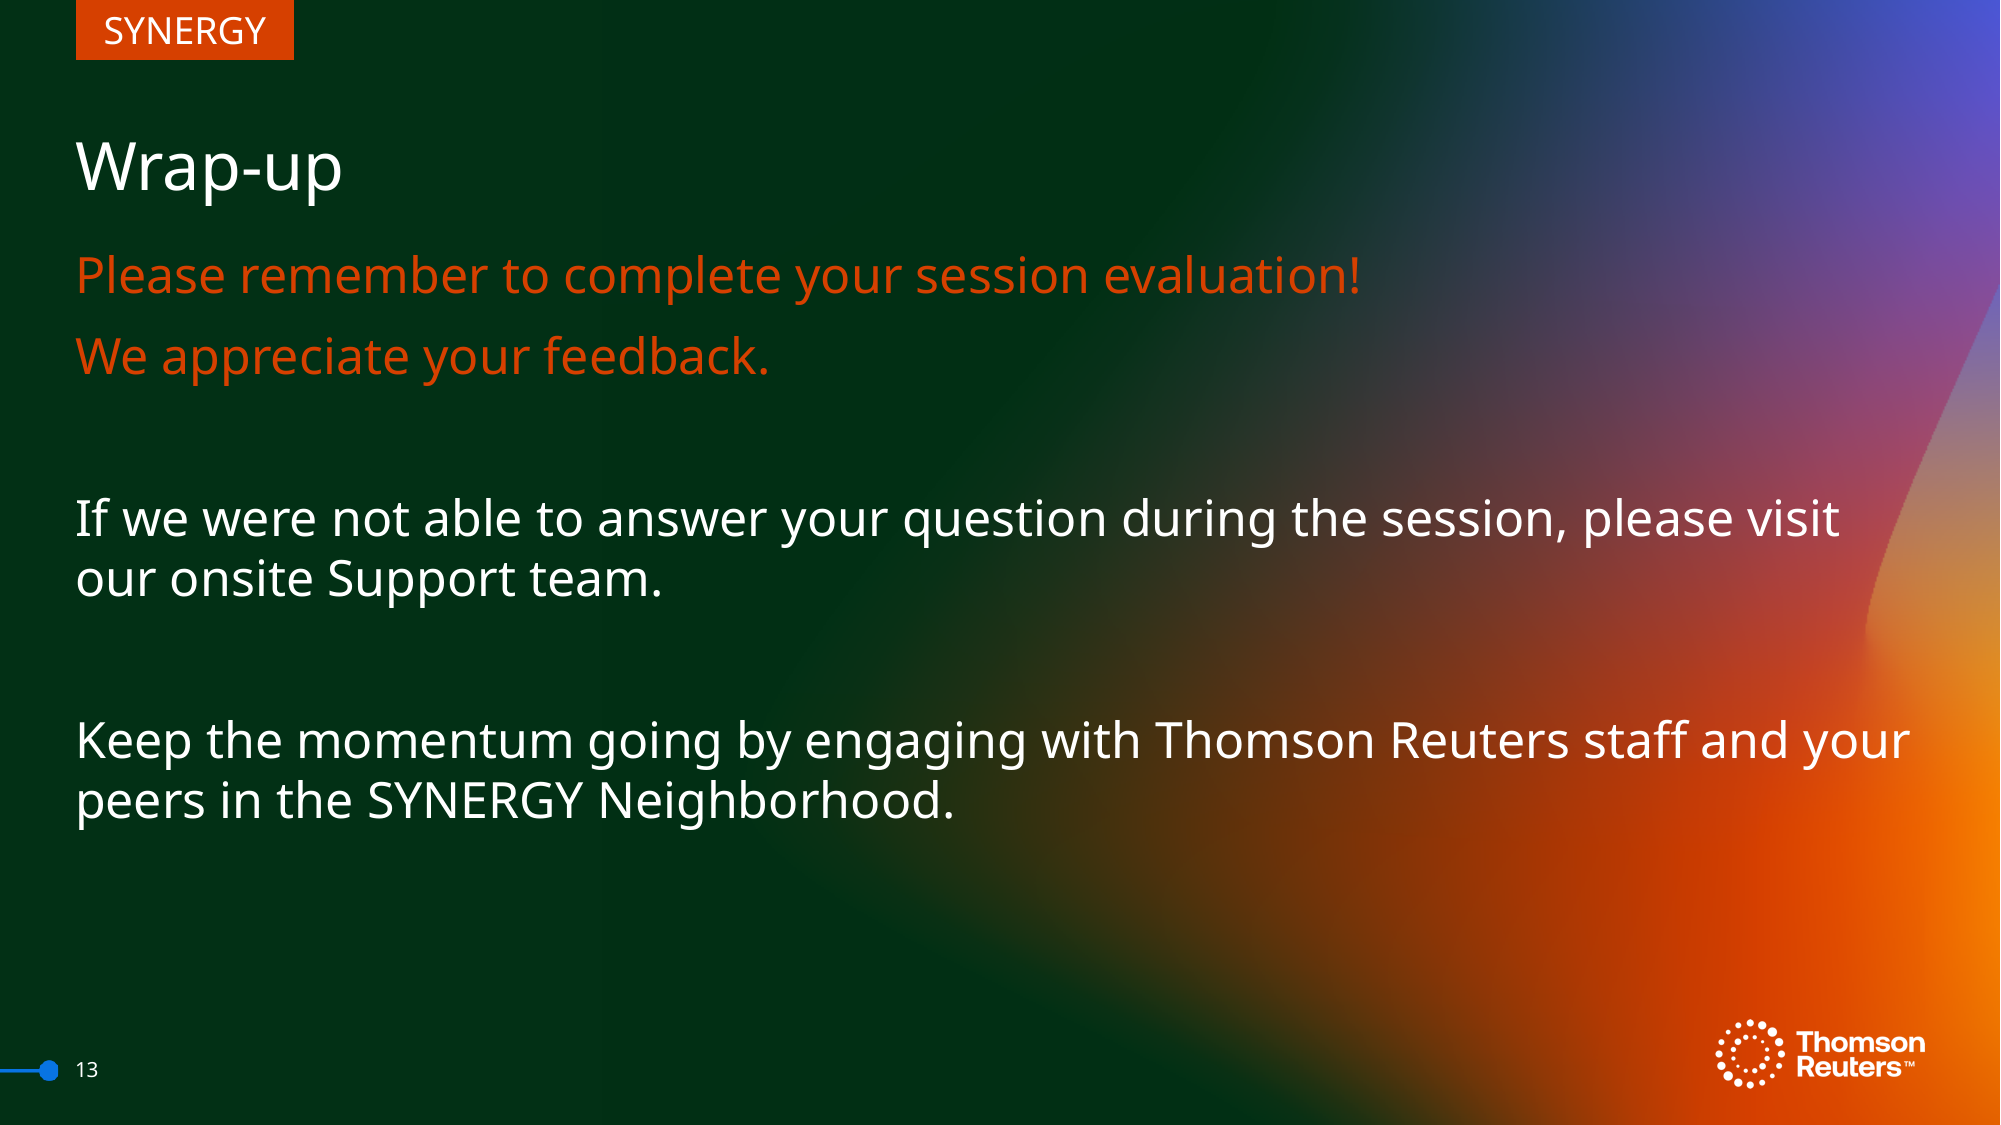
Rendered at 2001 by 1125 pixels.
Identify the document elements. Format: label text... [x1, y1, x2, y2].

list Please remember to complete your session evaluation! We appreciate your feedback. If we were not able to answer your question during the session, please visit our onsite Support team. Keep the momentum going by engaging with Thomson Reuters staff and your peers in the SYNERGY Neighborhood. [75, 243, 1925, 919]
picture [0, 0, 2000, 1125]
slide_number 13 [75, 1050, 134, 1091]
title Wrap-up [75, 132, 1925, 206]
